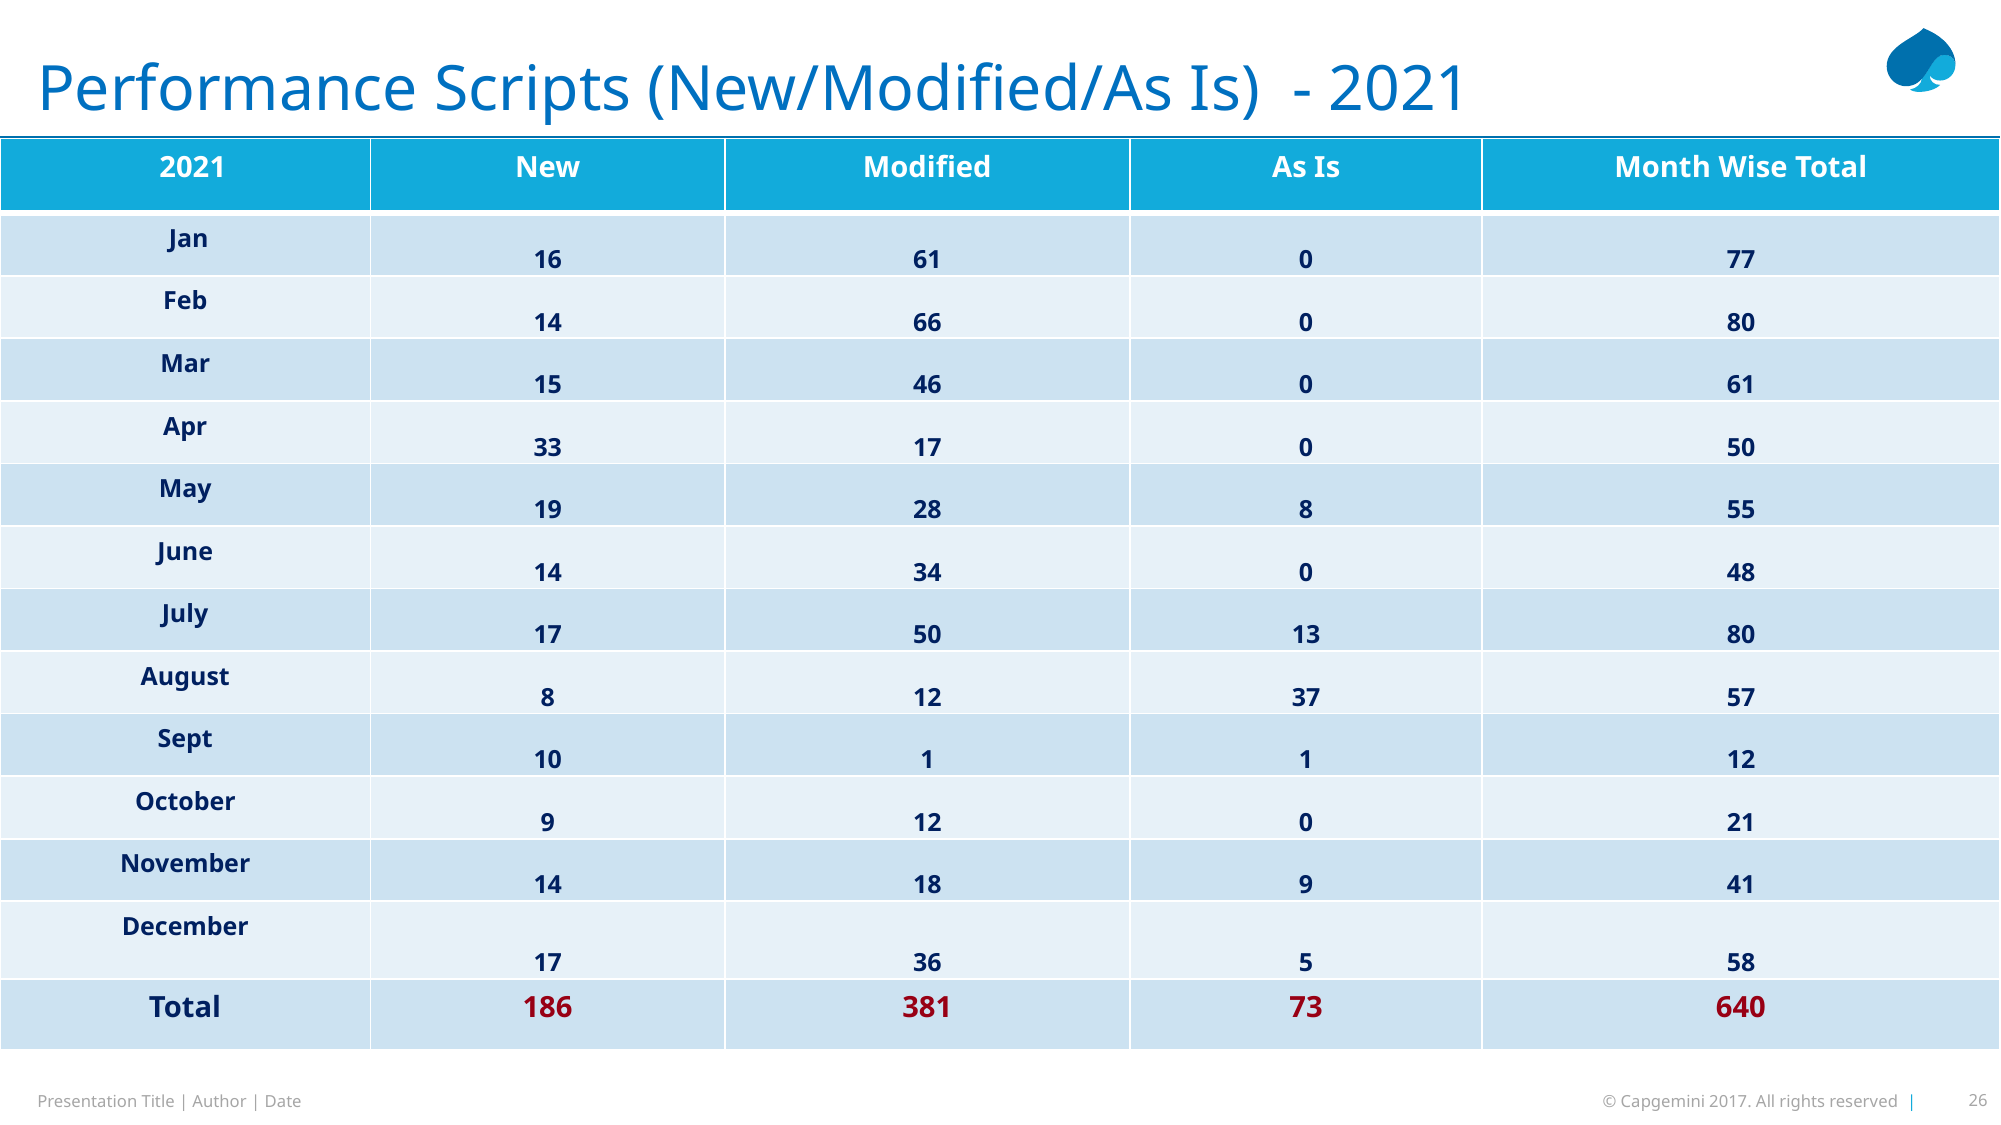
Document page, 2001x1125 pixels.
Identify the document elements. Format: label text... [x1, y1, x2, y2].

table_cell Mar [1, 339, 370, 400]
table_header 2021 [1, 139, 370, 210]
table_cell December [1, 902, 370, 978]
table_cell 15 [371, 339, 724, 400]
table_cell 17 [726, 402, 1129, 463]
table_cell 8 [1131, 464, 1481, 525]
table_cell Total [1, 980, 370, 1049]
table_cell 0 [1131, 277, 1481, 337]
table_cell 0 [1131, 339, 1481, 400]
table_cell 18 [726, 840, 1129, 900]
table_cell October [1, 777, 370, 838]
table_cell 36 [726, 902, 1129, 978]
table_cell 12 [726, 652, 1129, 713]
table_cell June [1, 527, 370, 588]
table_cell 46 [726, 339, 1129, 400]
table_cell November [1, 840, 370, 900]
table_header As Is [1131, 139, 1481, 210]
table_cell Feb [1, 277, 370, 337]
table_cell 13 [1131, 589, 1481, 650]
table_cell 17 [371, 589, 724, 650]
table_cell 5 [1131, 902, 1481, 978]
table_cell 48 [1483, 527, 1999, 588]
table_cell 0 [1131, 527, 1481, 588]
table_header Modified [726, 139, 1129, 210]
table_cell May [1, 464, 370, 525]
table_cell 1 [1131, 714, 1481, 775]
table_cell 37 [1131, 652, 1481, 713]
table_cell Apr [1, 402, 370, 463]
table_cell July [1, 589, 370, 650]
table_cell 0 [1131, 402, 1481, 463]
table_cell 16 [371, 216, 724, 275]
table_cell 58 [1483, 902, 1999, 978]
table_cell 0 [1131, 216, 1481, 275]
table_cell 10 [371, 714, 724, 775]
table_cell 77 [1483, 216, 1999, 275]
table_cell 73 [1131, 980, 1481, 1049]
table_cell 50 [726, 589, 1129, 650]
table_header New [371, 139, 724, 210]
table_cell 12 [1483, 714, 1999, 775]
table_cell 61 [726, 216, 1129, 275]
table_cell 381 [726, 980, 1129, 1049]
table_cell 57 [1483, 652, 1999, 713]
table_cell 28 [726, 464, 1129, 525]
table_cell 66 [726, 277, 1129, 337]
table_cell 19 [371, 464, 724, 525]
table_cell 640 [1483, 980, 1999, 1049]
table_cell 80 [1483, 277, 1999, 337]
table_cell 33 [371, 402, 724, 463]
table_cell 186 [371, 980, 724, 1049]
table_cell 17 [371, 902, 724, 978]
table_cell 8 [371, 652, 724, 713]
table_cell 41 [1483, 840, 1999, 900]
table_cell 14 [371, 527, 724, 588]
table_cell 80 [1483, 589, 1999, 650]
title Performance Scripts (New/Modified/As Is) - 2021 [37, 0, 1863, 136]
table_cell 14 [371, 277, 724, 337]
table_cell 21 [1483, 777, 1999, 838]
table_cell 34 [726, 527, 1129, 588]
table_cell August [1, 652, 370, 713]
table_cell 0 [1131, 777, 1481, 838]
table_cell 50 [1483, 402, 1999, 463]
table_cell 12 [726, 777, 1129, 838]
table_cell Jan [1, 216, 370, 275]
table_cell 55 [1483, 464, 1999, 525]
table_cell 14 [371, 840, 724, 900]
table_cell 9 [371, 777, 724, 838]
table_cell 1 [726, 714, 1129, 775]
table_cell 61 [1483, 339, 1999, 400]
table_cell Sept [1, 714, 370, 775]
table_cell 9 [1131, 840, 1481, 900]
table_header Month Wise Total [1483, 139, 1999, 210]
